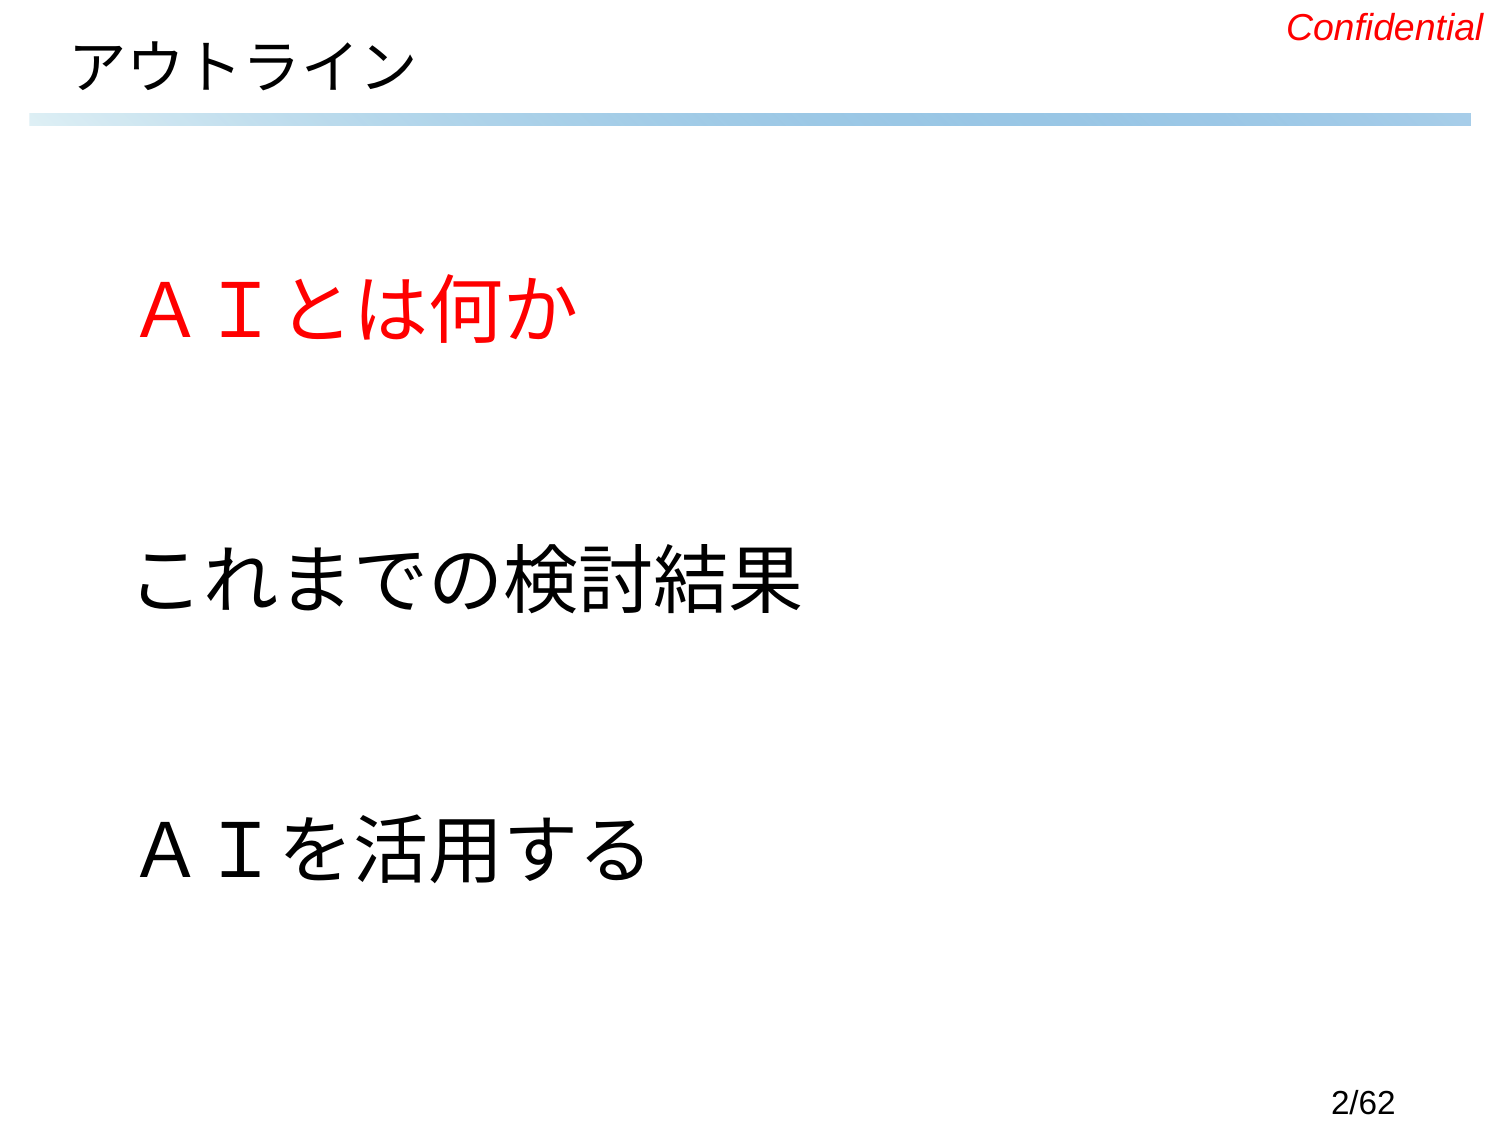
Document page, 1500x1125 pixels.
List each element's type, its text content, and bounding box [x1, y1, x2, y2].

text_box ＡＩとは何か これまでの検討結果 ＡＩを活用する [114, 255, 1390, 901]
title アウトライン [52, 18, 1452, 112]
